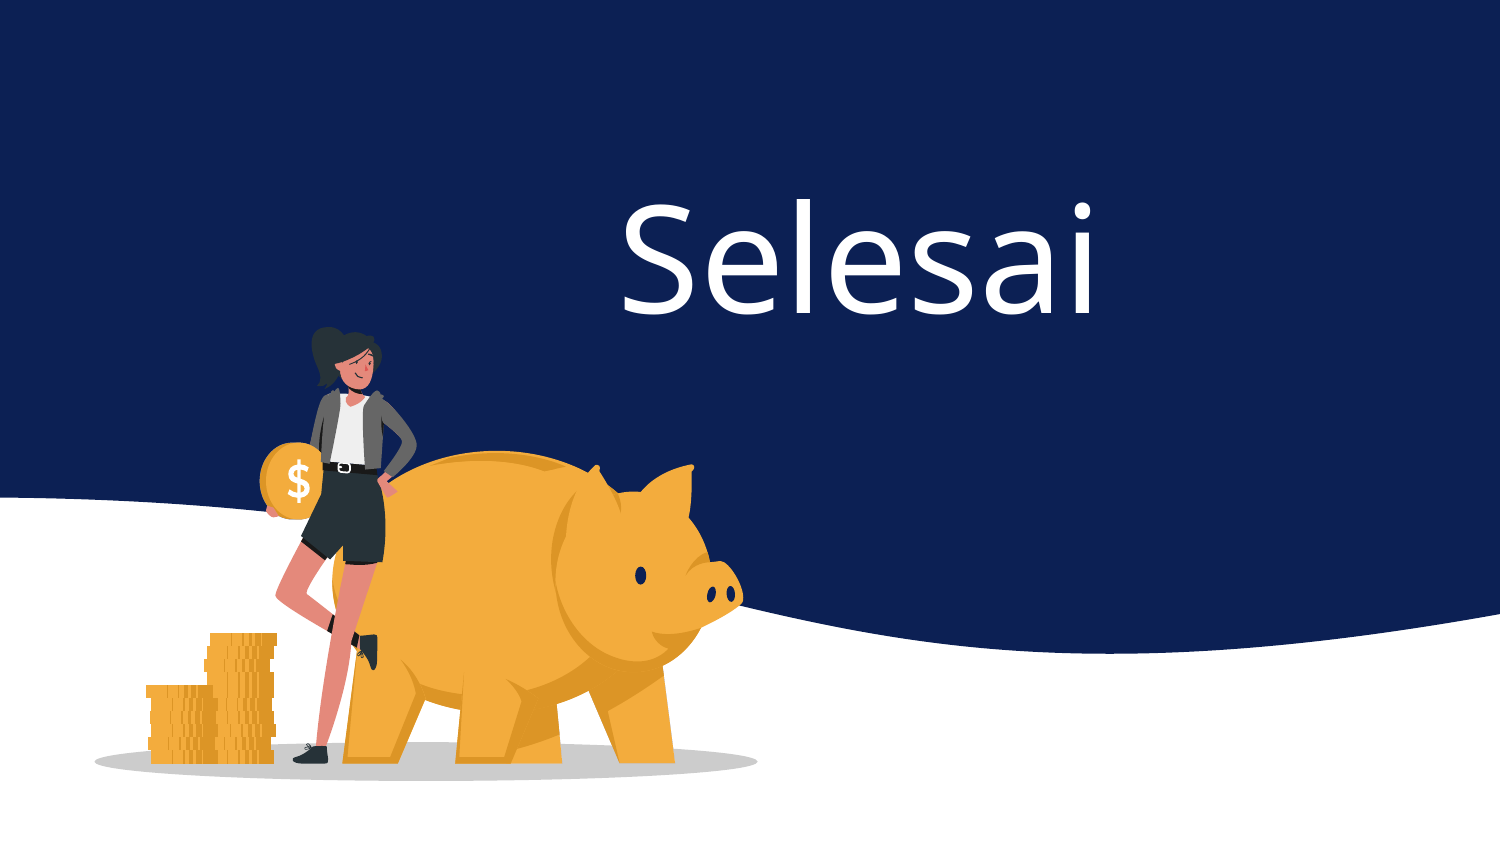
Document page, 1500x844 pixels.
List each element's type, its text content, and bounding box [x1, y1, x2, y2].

title Selesai [338, 87, 1383, 419]
text_box [749, 757, 758, 766]
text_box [145, 326, 746, 764]
text_box [94, 751, 706, 781]
